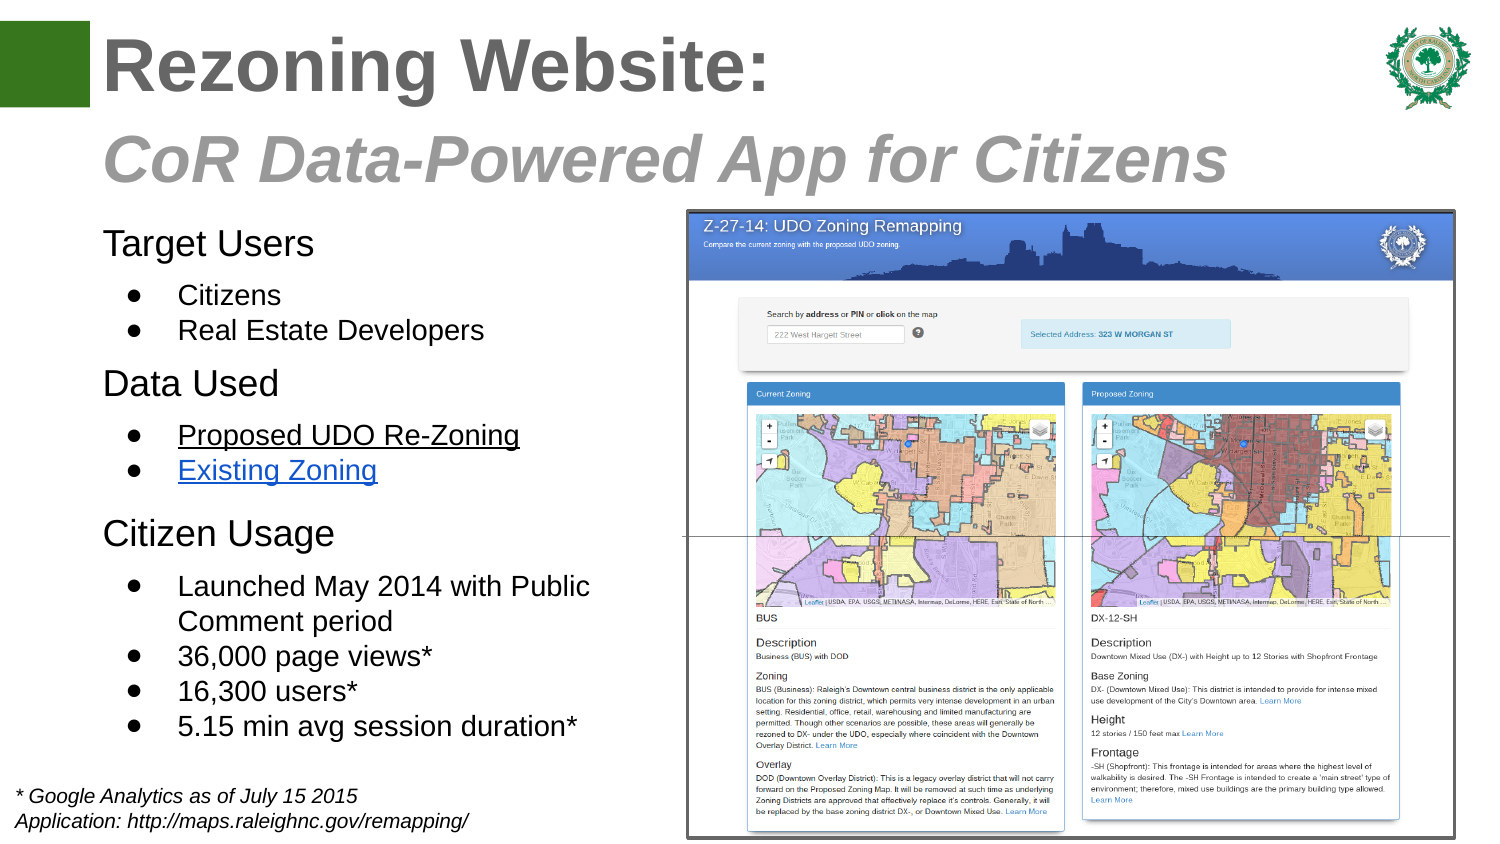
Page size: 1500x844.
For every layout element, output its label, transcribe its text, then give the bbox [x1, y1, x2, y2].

list Citizen Usage Launched May 2014 with Public Comment period 36,000 page views* 16,300 users* 5.15 min avg session duration* [87, 494, 642, 649]
text_box * Google Analytics as of July 15 2015 Application: http://maps.raleighnc.gov/remapping/ [0, 770, 676, 844]
picture [1380, 20, 1476, 100]
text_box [681, 210, 1455, 844]
text_box Rezoning Website: [87, 0, 1193, 123]
title CoR Data-Powered App for Citizens [87, 100, 1490, 242]
list Target Users Citizens Real Estate Developers Data Used Proposed UDO Re-Zoning Existing Zoning [87, 204, 642, 327]
